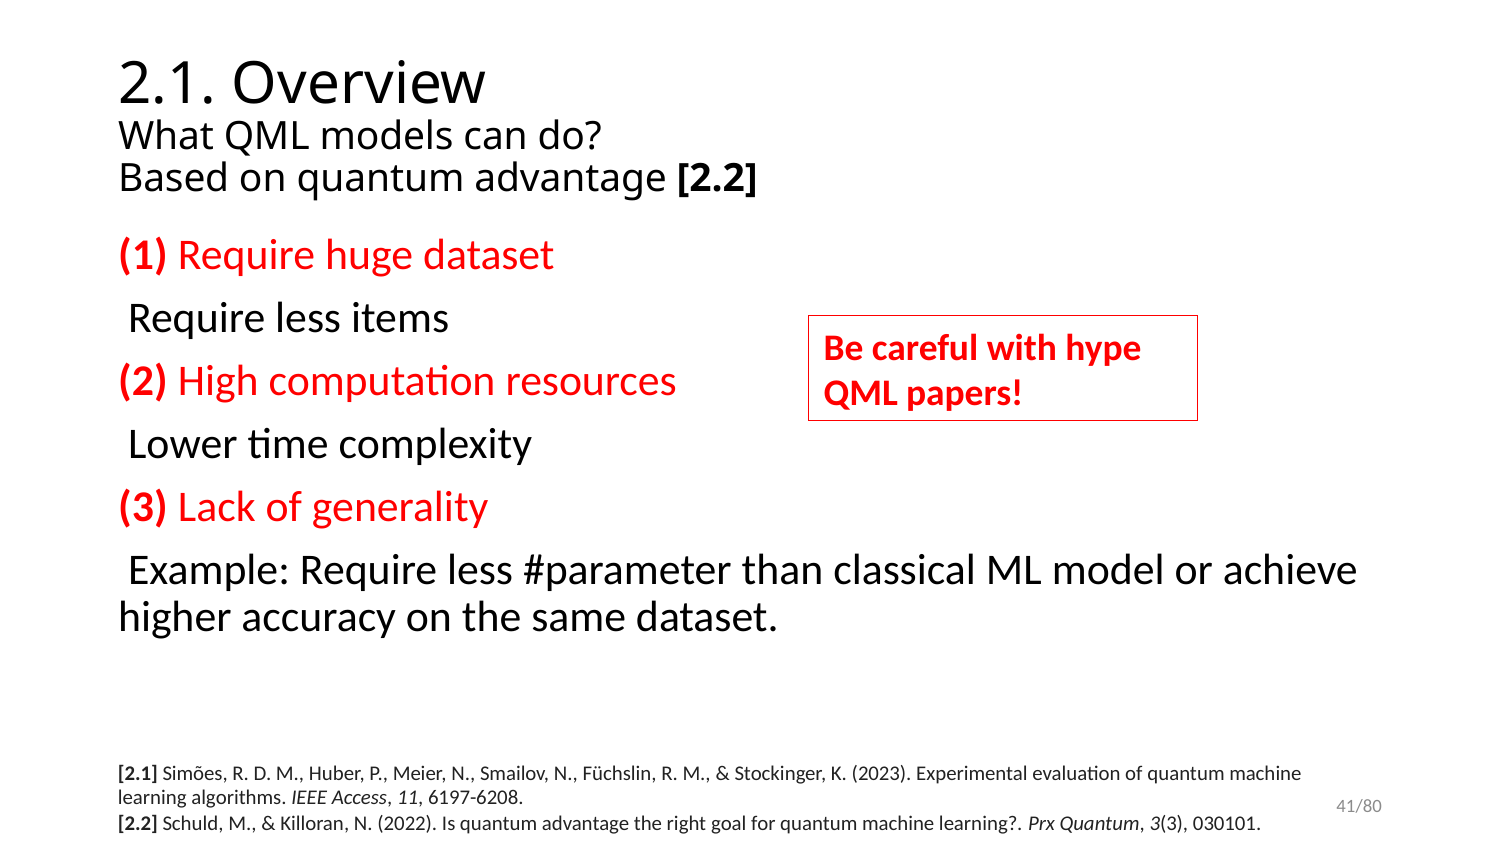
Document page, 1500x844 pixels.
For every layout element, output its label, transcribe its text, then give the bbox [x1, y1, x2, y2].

text_box Be careful with hype QML papers! [808, 315, 1198, 421]
text_box [2.1] Simões, R. D. M., Huber, P., Meier, N., Smailov, N., Füchslin, R. M., & Stockinger, K. (2023). Experimental evaluation of quantum machine learning algorithms. IEEE Access, 11, 6197-6208. [2.2] Schuld, M., & Killoran, N. (2022). Is quantum advantage the right goal for quantum machine learning?. Prx Quantum, 3(3), 030101. [103, 751, 1344, 842]
slide_number 41 [1344, 782, 1397, 827]
title 2.1. Overview What QML models can do? Based on quantum advantage [2.2] [103, 44, 1212, 208]
